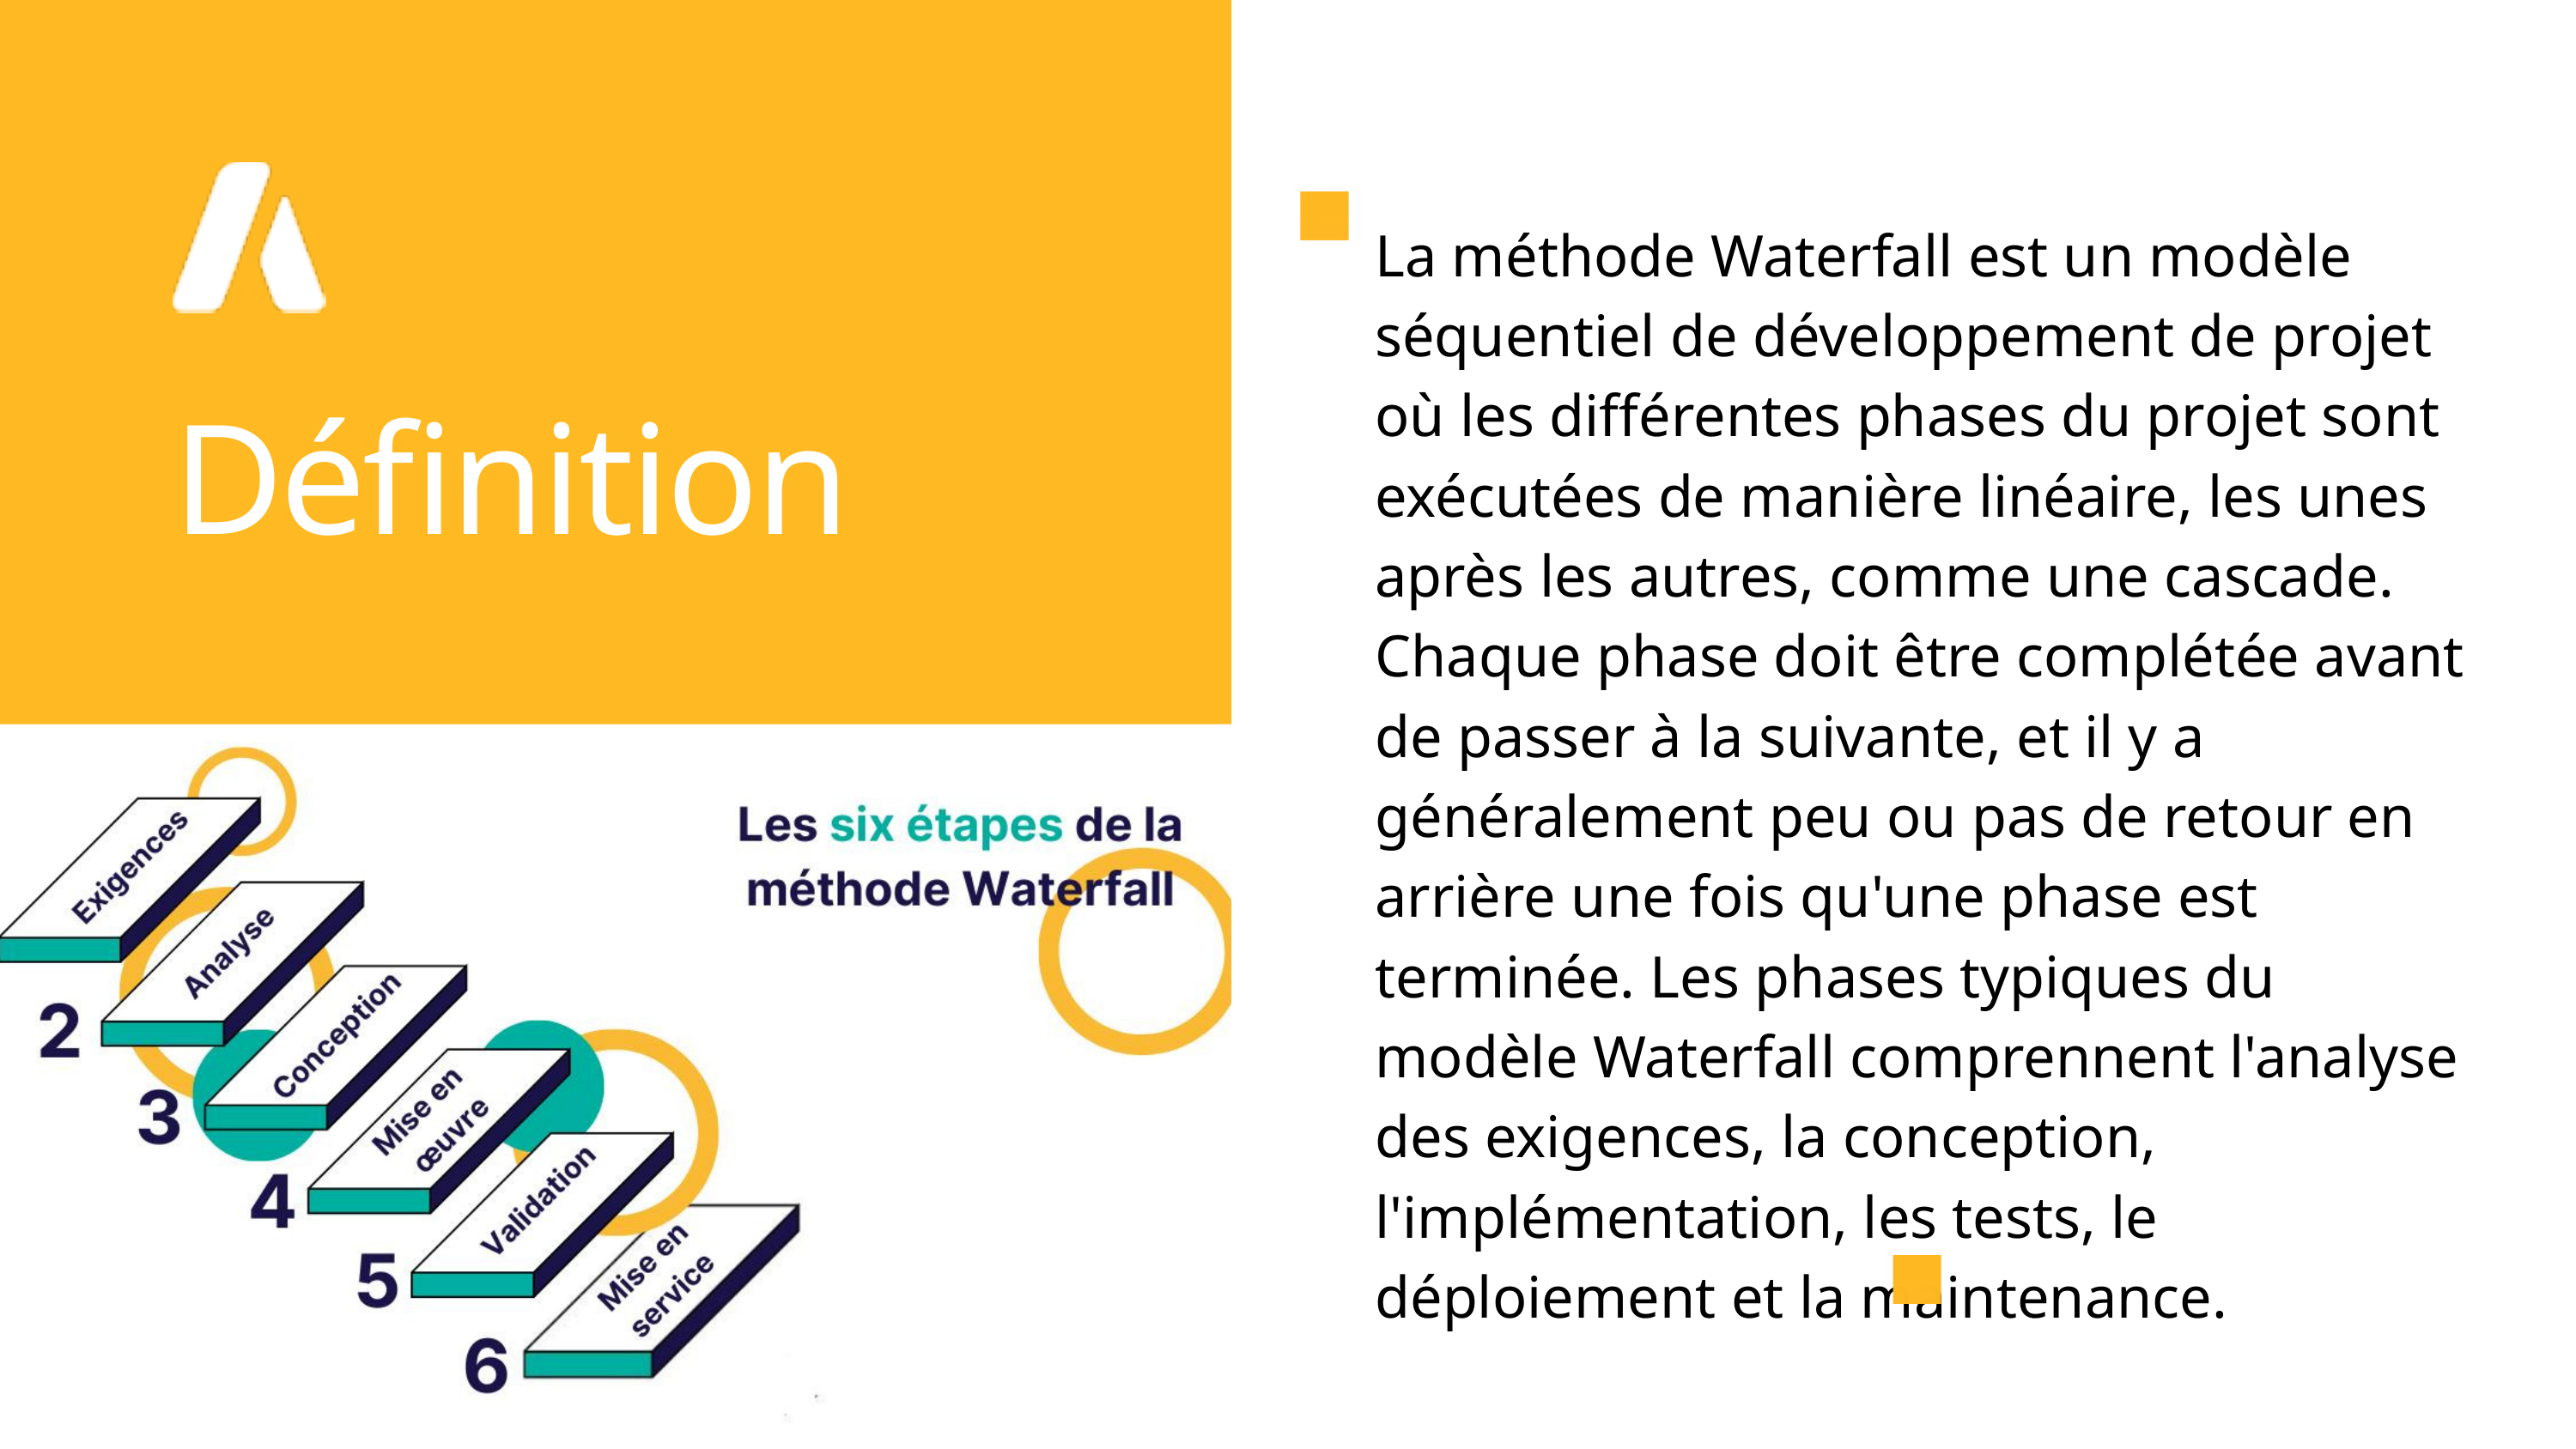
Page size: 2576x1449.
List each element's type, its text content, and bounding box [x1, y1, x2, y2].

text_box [0, 724, 1232, 1449]
text_box [172, 162, 326, 313]
text_box Définition [172, 367, 1097, 566]
text_box La méthode Waterfall est un modèle séquentiel de développement de projet où les différentes phases du projet sont exécutées de manière linéaire, les unes après les autres, comme une cascade. Chaque phase doit être complétée avant de passer à la suivante, et il y a généralement peu ou pas de retour en arrière une fois qu'une phase est terminée. Les phases typiques du modèle Waterfall comprennent l'analyse des exigences, la conception, l'implémentation, les tests, le déploiement et la maintenance. [1375, 208, 2473, 1330]
text_box [1300, 191, 1349, 240]
text_box [0, 0, 1232, 724]
text_box [1893, 1255, 1941, 1304]
